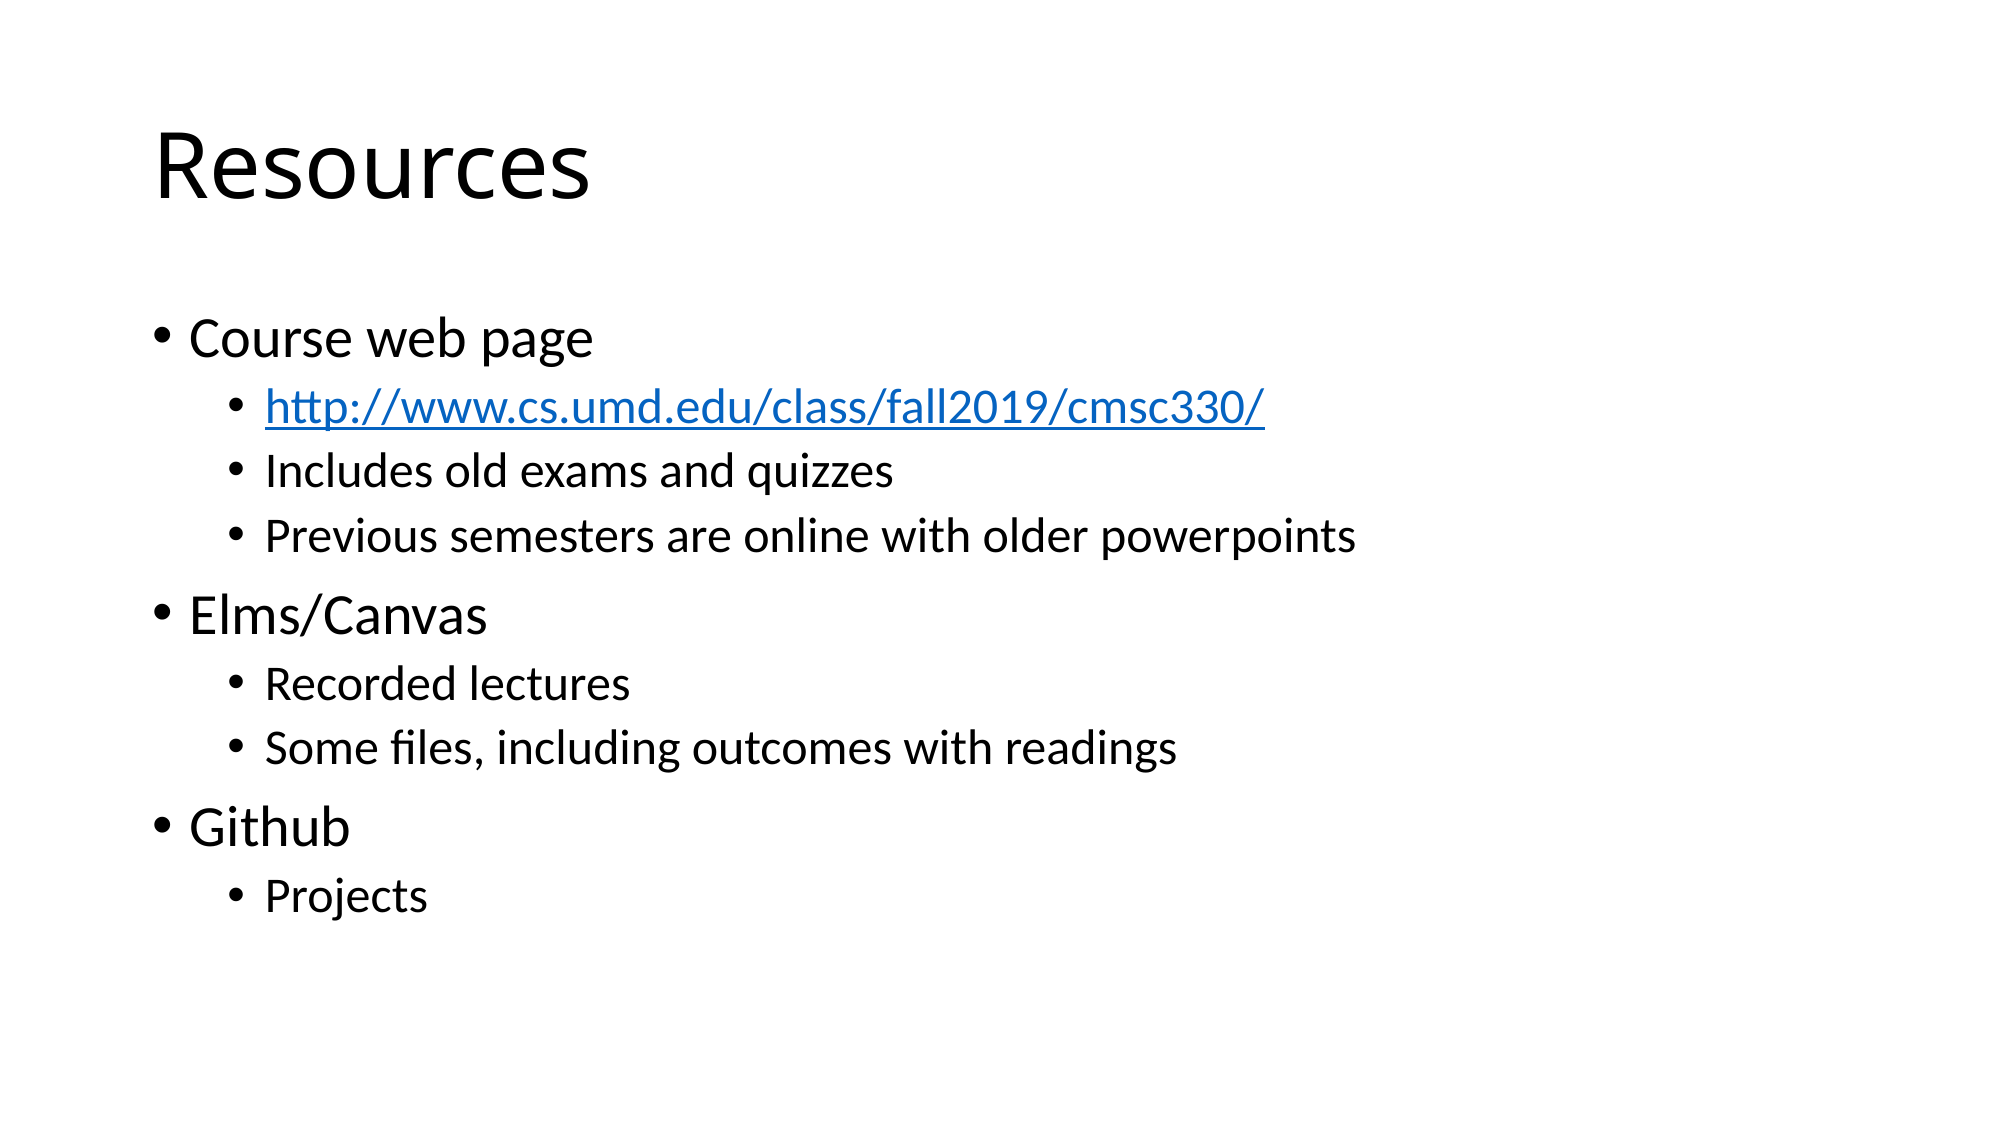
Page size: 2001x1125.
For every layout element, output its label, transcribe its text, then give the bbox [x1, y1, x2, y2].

title Resources [137, 59, 1863, 278]
list Course web page http://www.cs.umd.edu/class/fall2019/cmsc330/ Includes old exams and quizzes Previous semesters are online with older powerpoints Elms/Canvas Recorded lectures Some files, including outcomes with readings Github Projects [137, 299, 1863, 1014]
